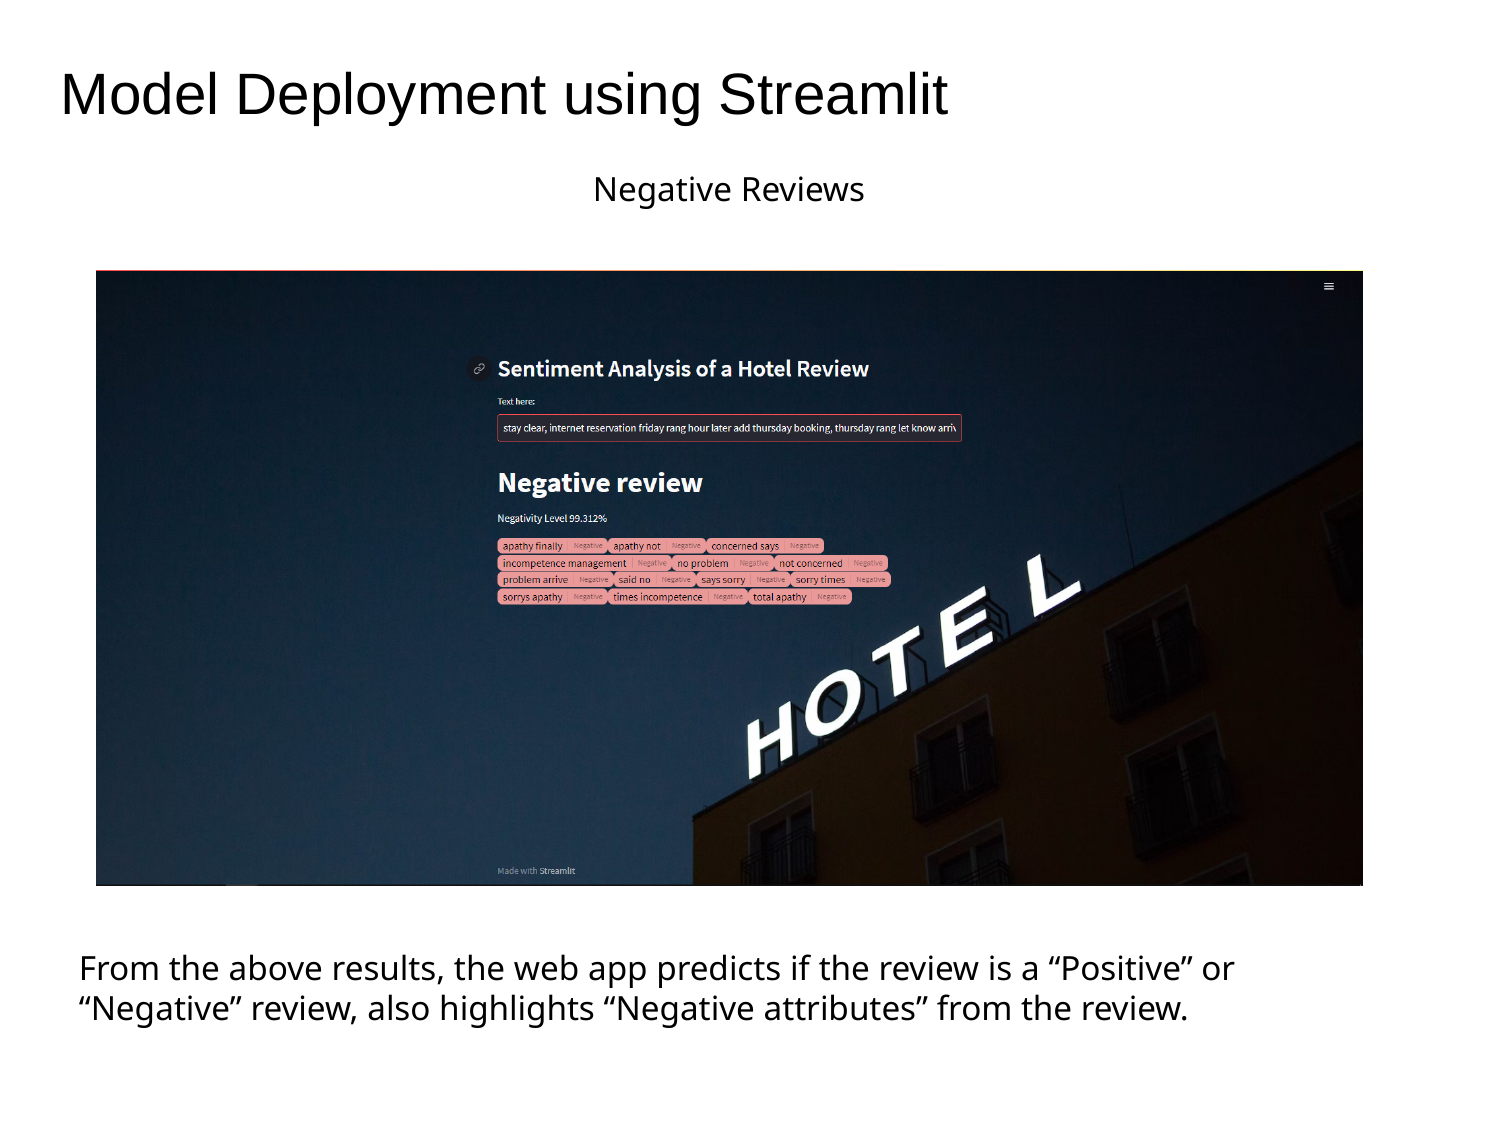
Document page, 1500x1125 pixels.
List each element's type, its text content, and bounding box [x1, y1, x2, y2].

picture [95, 270, 1363, 886]
text_box Negative Reviews [414, 160, 1045, 216]
title Model Deployment using Streamlit [45, 48, 1411, 135]
text_box From the above results, the web app predicts if the review is a “Positive” or “Negative” review, also highlights “Negative attributes” from the review. [64, 939, 1395, 1035]
